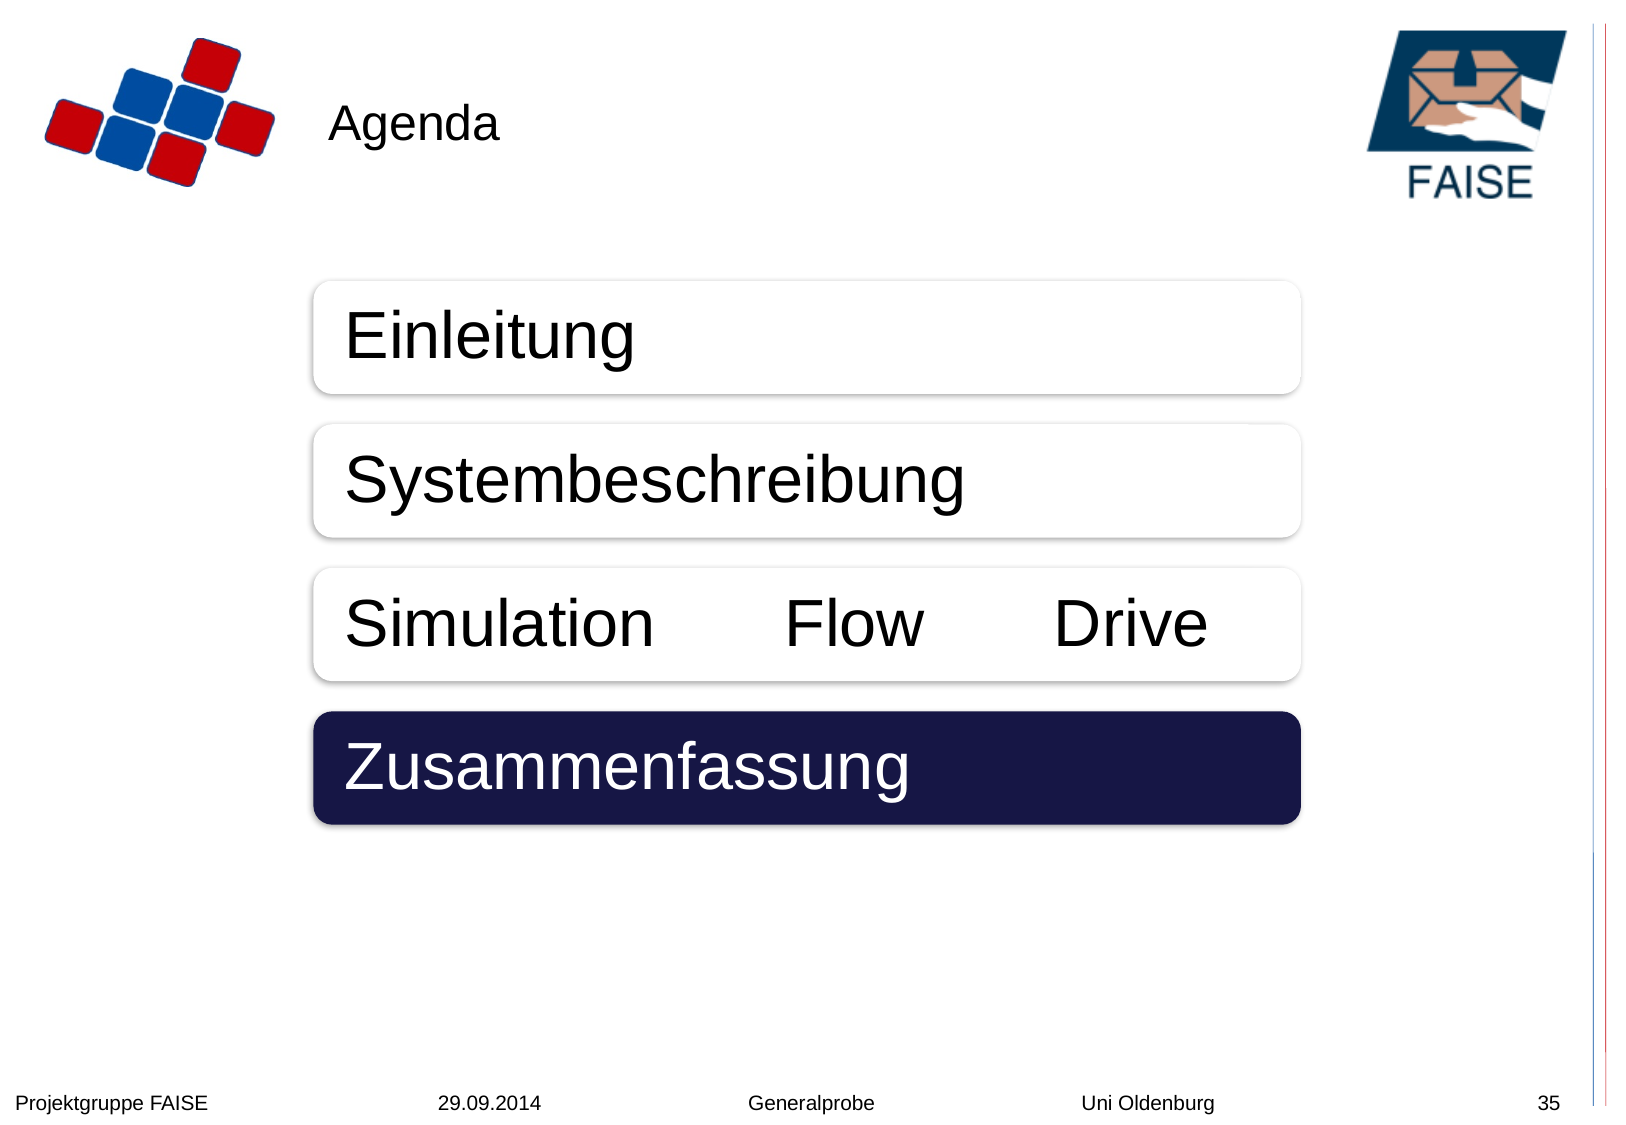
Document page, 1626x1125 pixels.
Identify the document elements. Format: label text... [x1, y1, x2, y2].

title Agenda [313, 44, 1544, 197]
slide_number 35 [1530, 1082, 1576, 1119]
footer Projektgruppe FAISE 29.09.2014 Generalprobe Uni Oldenburg [0, 1082, 1530, 1125]
picture [44, 38, 288, 187]
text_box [313, 171, 1302, 1017]
picture [1364, 23, 1575, 210]
